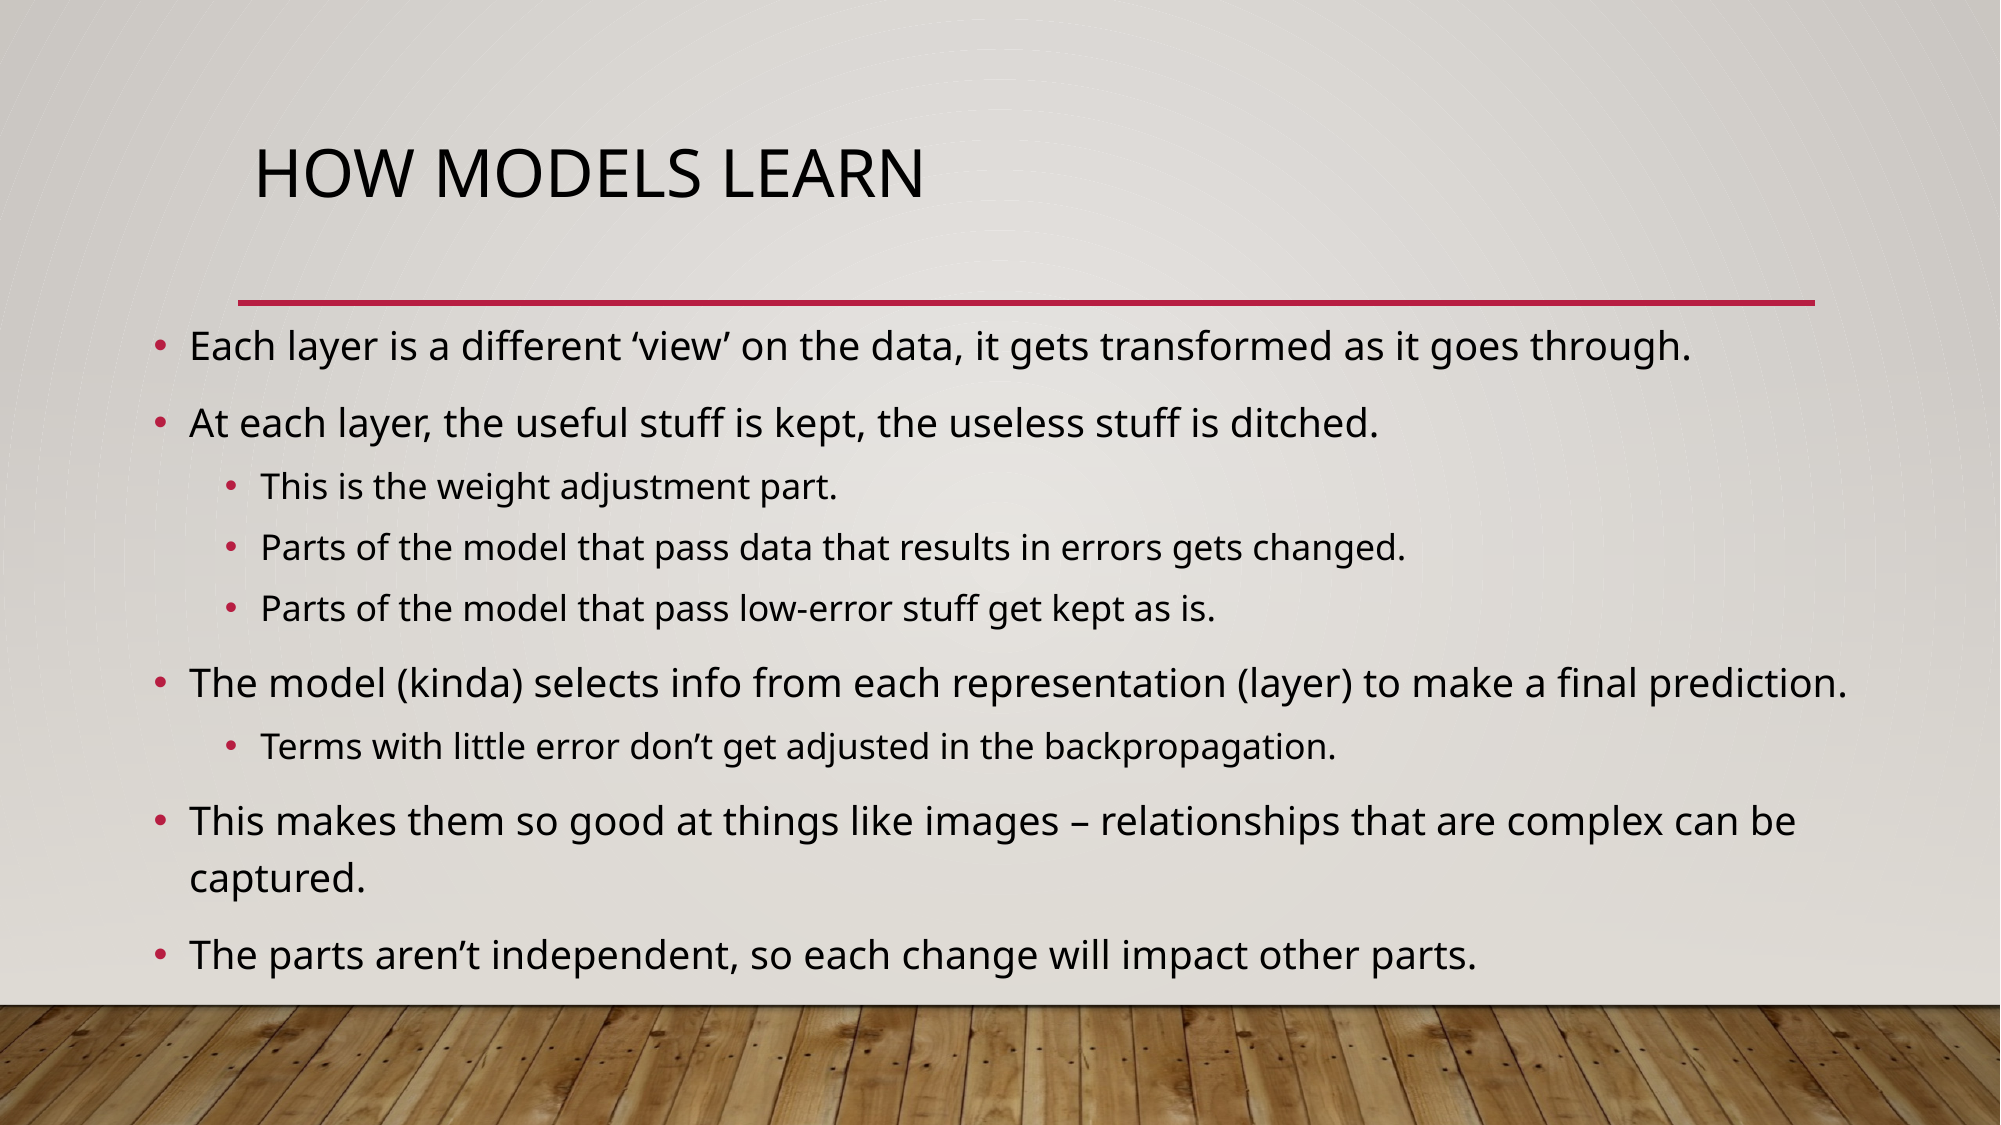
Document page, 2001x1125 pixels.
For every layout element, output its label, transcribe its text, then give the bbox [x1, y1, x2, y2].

picture [0, 1005, 2000, 1125]
title How Models Learn [238, 131, 1814, 304]
list Each layer is a different ‘view’ on the data, it gets transformed as it goes through. At each layer, the useful stuff is kept, the useless stuff is ditched. This is the weight adjustment part. Parts of the model that pass data that results in errors gets changed. Parts of the model that pass low-error stuff get kept as is. The model (kinda) selects info from each representation (layer) to make a final prediction. Terms with little error don’t get adjusted in the backpropagation. This makes them so good at things like images – relationships that are complex can be captured. The parts aren’t independent, so each change will impact other parts. [138, 304, 1913, 993]
